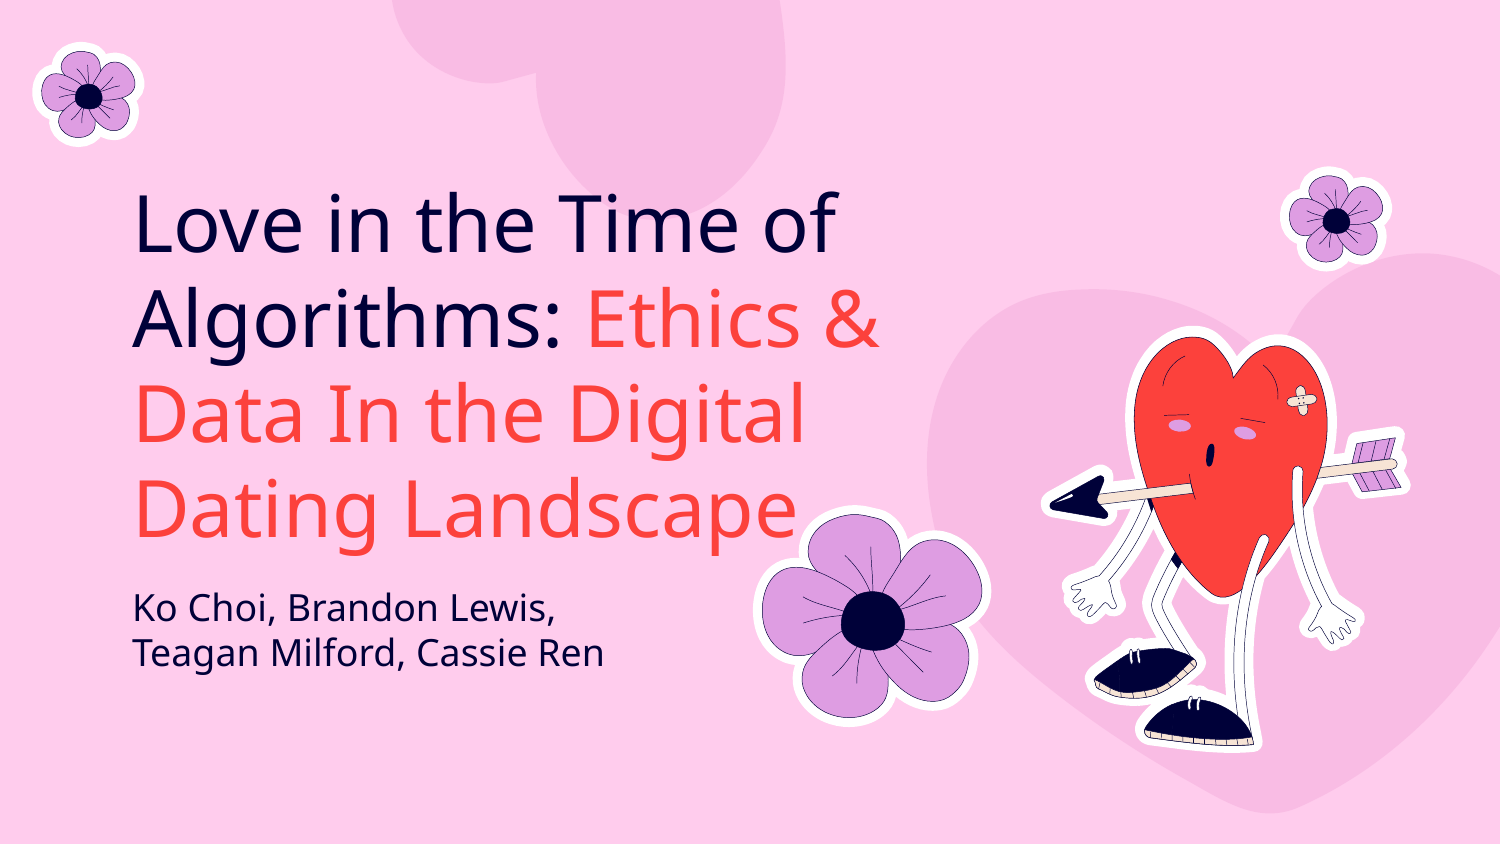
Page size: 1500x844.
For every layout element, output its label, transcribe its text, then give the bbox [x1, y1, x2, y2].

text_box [1288, 175, 1384, 263]
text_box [761, 514, 983, 718]
title Love in the Time of Algorithms: Ethics & Data In the Digital Dating Landscape [116, 143, 1075, 569]
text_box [1045, 335, 1394, 746]
subtitle Ko Choi, Brandon Lewis, Teagan Milford, Cassie Ren [116, 568, 678, 699]
